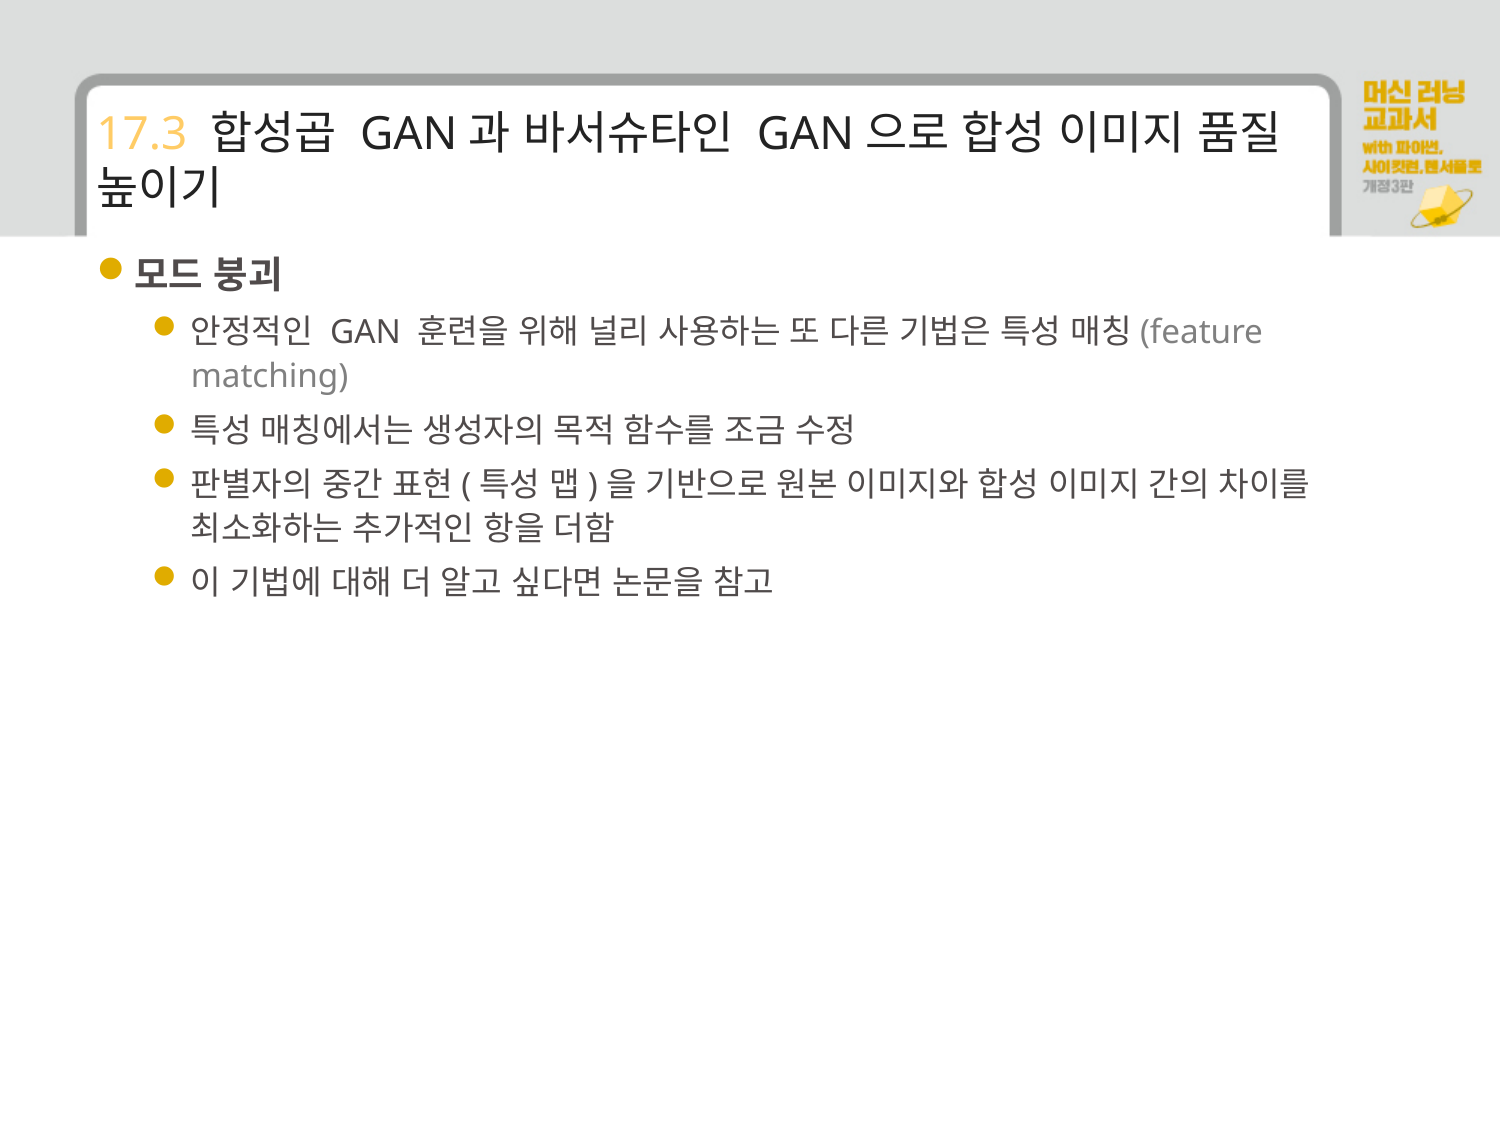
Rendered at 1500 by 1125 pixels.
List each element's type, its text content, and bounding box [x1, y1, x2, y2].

picture [0, 0, 1500, 1125]
title 17.3 합성곱 GAN과 바서슈타인 GAN으로 합성 이미지 품질 높이기 [81, 90, 1412, 222]
list 모드 붕괴 안정적인 GAN 훈련을 위해 널리 사용하는 또 다른 기법은 특성 매칭(feature matching) 특성 매칭에서는 생성자의 목적 함수를 조금 수정 판별자의 중간 표현(특성 맵)을 기반으로 원본 이미지와 합성 이미지 간의 차이를 최소화하는 추가적인 항을 더함 이 기법에 대해 더 알고 싶다면 논문을 참고 [81, 239, 1412, 1054]
